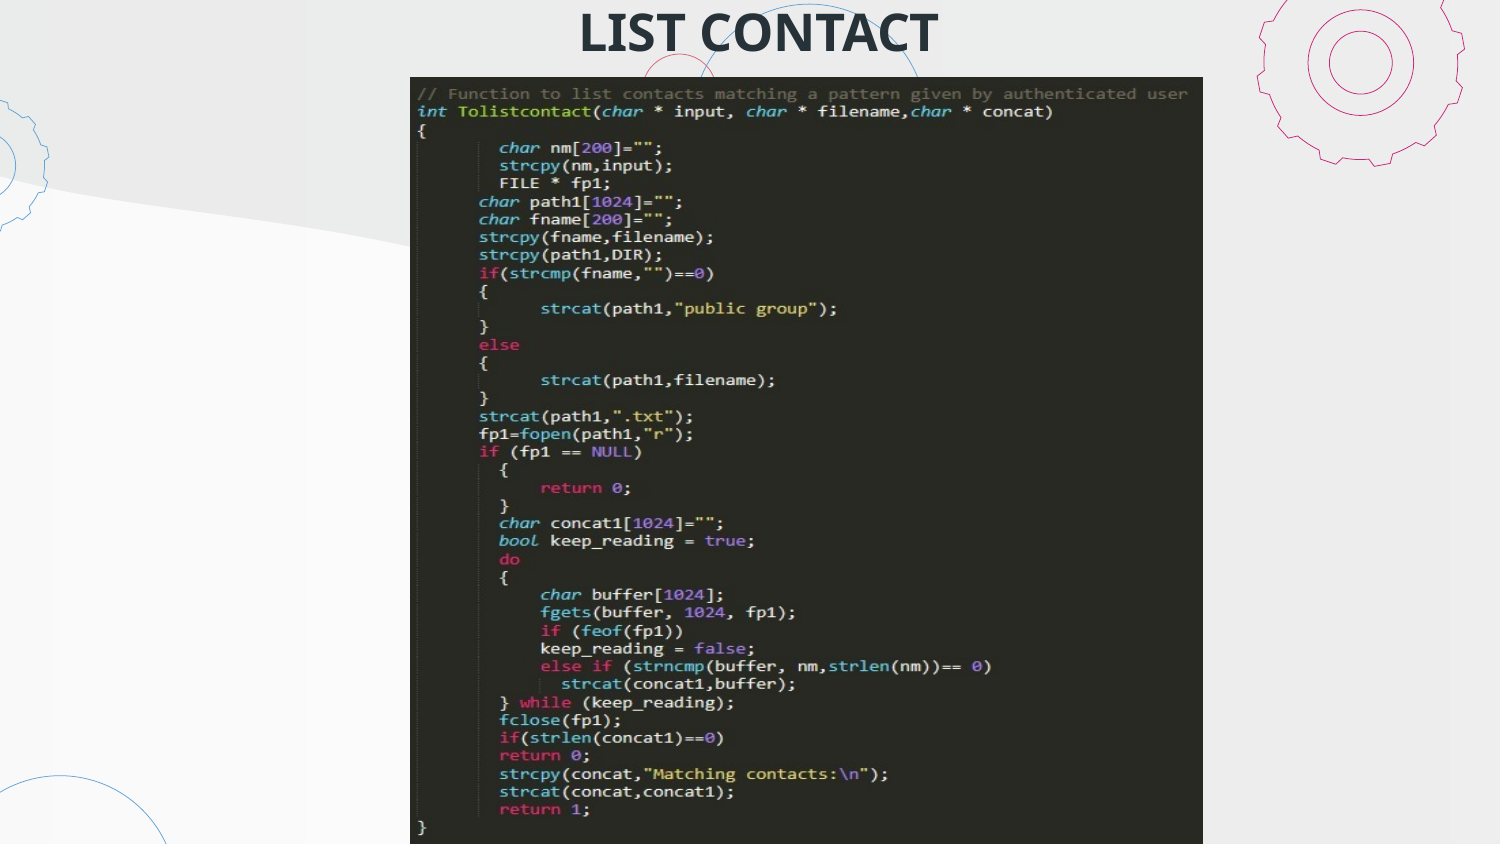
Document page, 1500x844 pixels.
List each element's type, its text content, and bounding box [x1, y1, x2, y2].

picture [409, 77, 1203, 844]
title LIST CONTACT [374, 0, 1234, 62]
